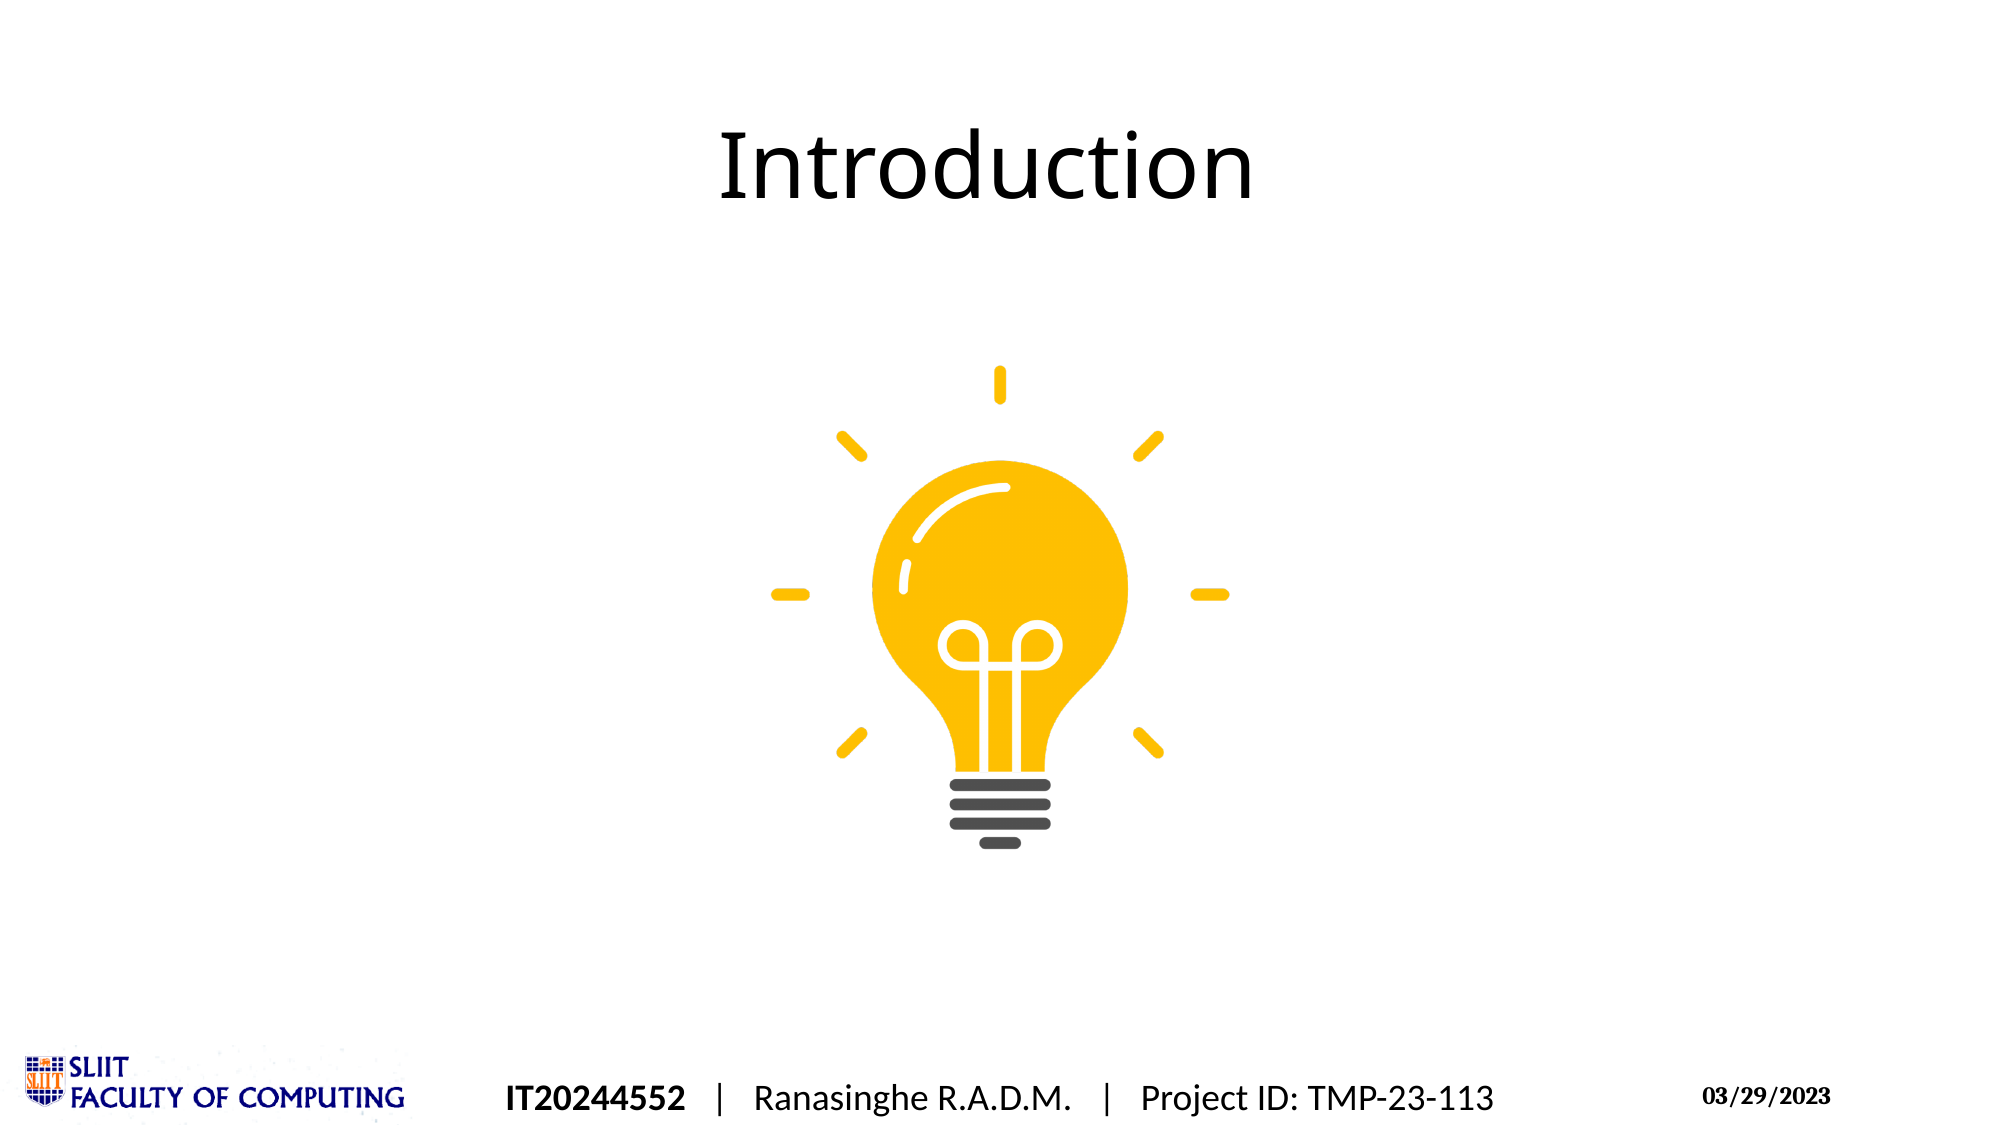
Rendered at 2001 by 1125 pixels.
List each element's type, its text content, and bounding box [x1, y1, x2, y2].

text_box 03/29/2023 [1687, 1072, 1863, 1117]
title Introduction [137, 59, 1863, 278]
picture [0, 1045, 413, 1125]
text_box IT20244552 | Ranasinghe R.A.D.M. | Project ID: TMP-23-113 [440, 1064, 1560, 1125]
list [643, 236, 1357, 950]
